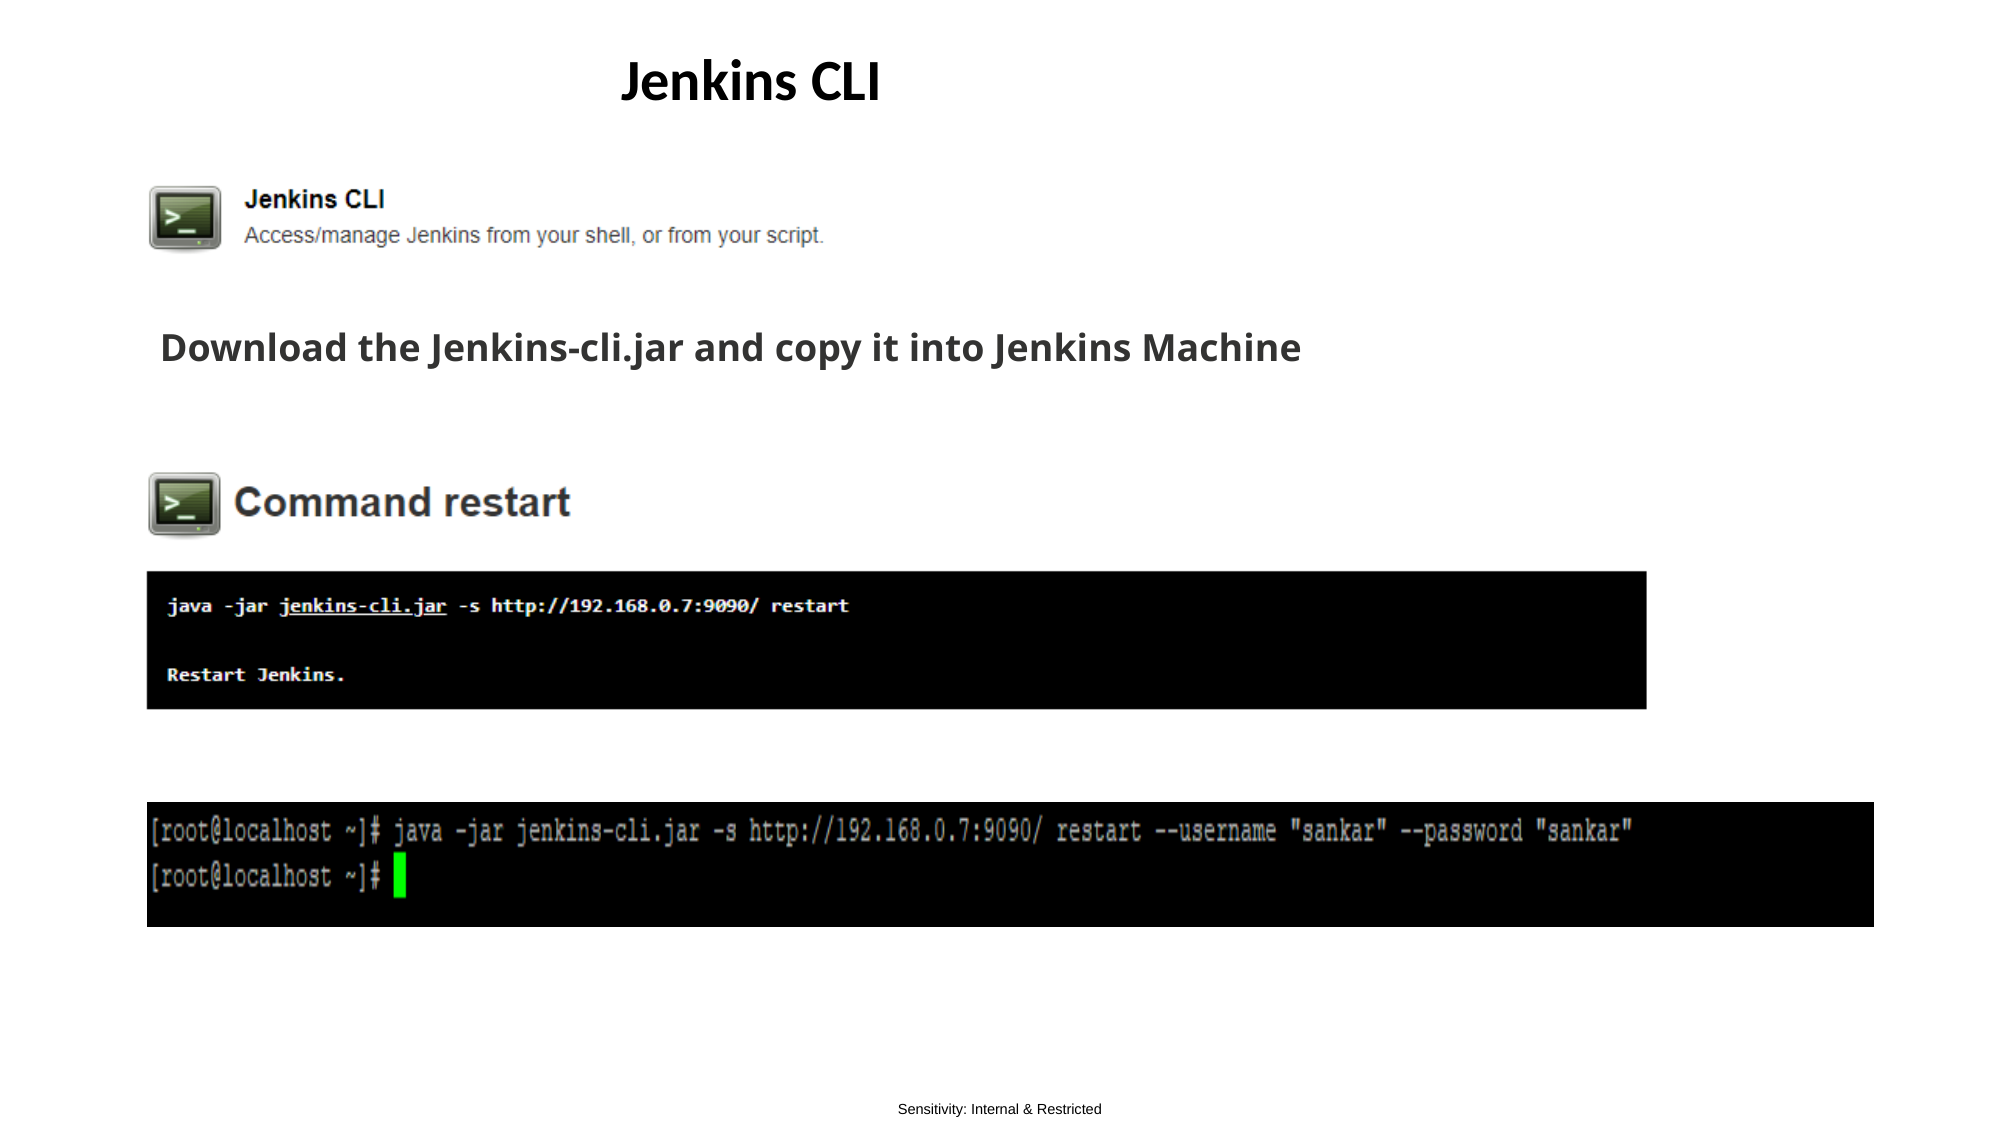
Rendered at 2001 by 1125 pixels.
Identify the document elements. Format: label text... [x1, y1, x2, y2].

picture [76, 158, 1314, 284]
picture [44, 446, 1661, 744]
text_box Download the Jenkins-cli.jar and copy it into Jenkins Machine [145, 316, 1438, 377]
text_box Jenkins CLI [606, 42, 1397, 126]
picture [147, 802, 1874, 927]
